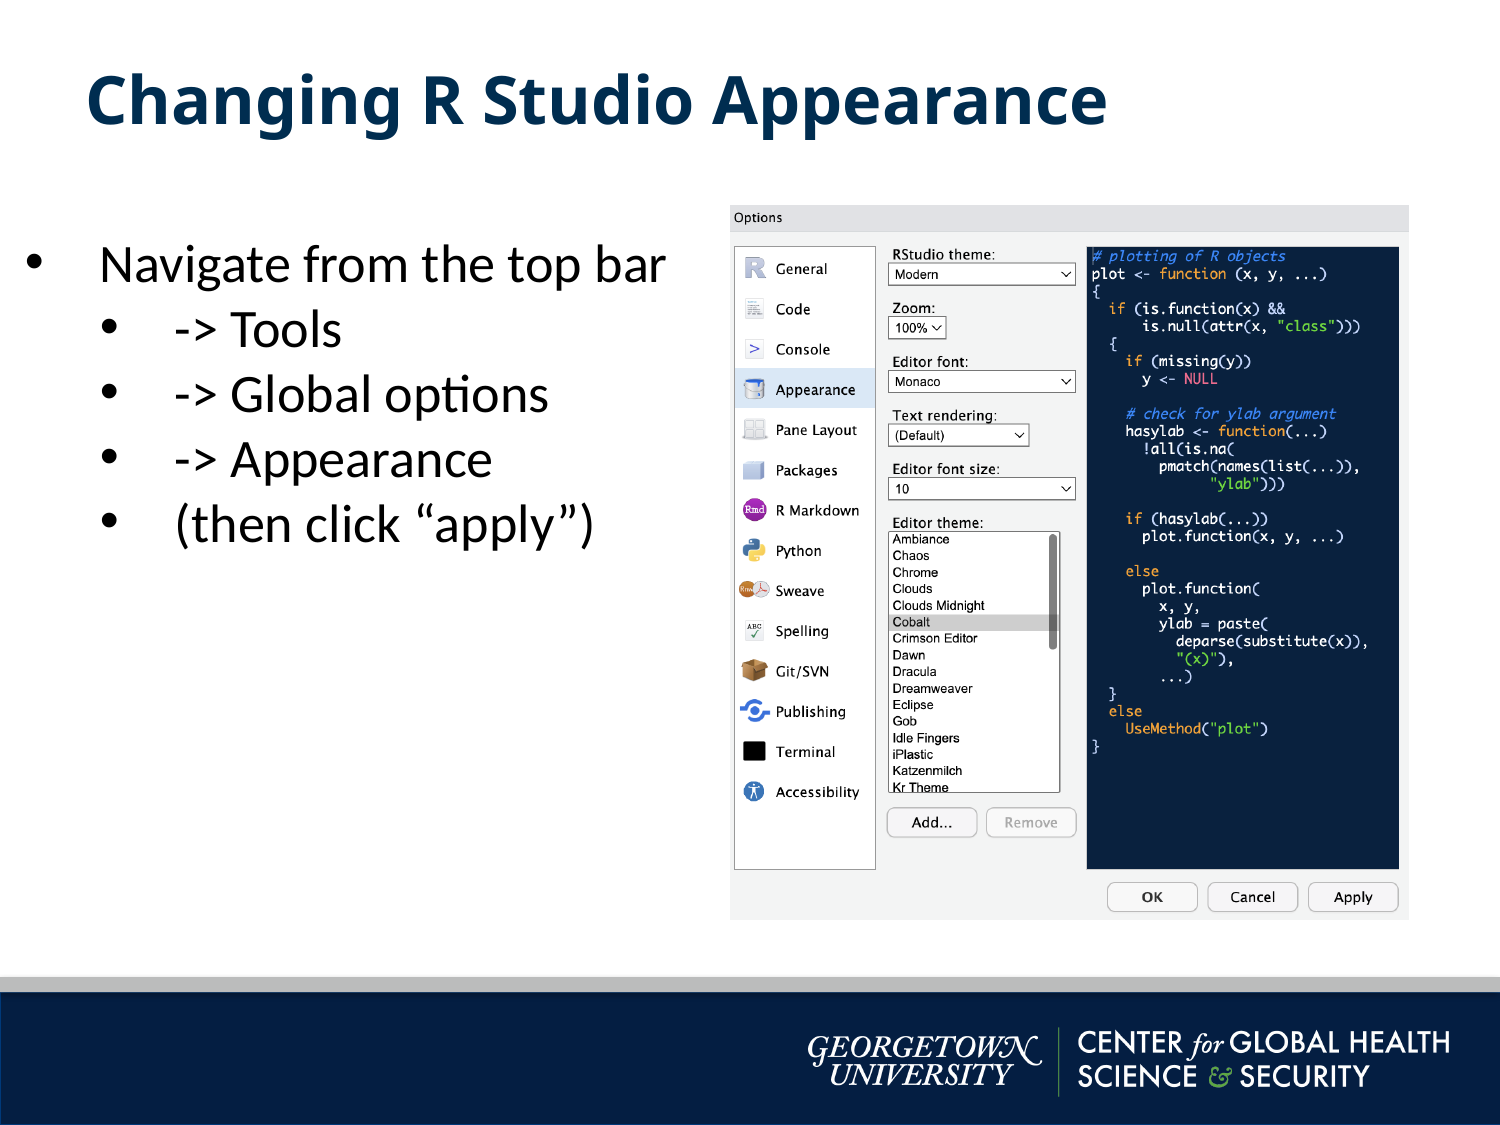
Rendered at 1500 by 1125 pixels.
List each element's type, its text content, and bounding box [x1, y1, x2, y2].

picture [808, 1027, 1449, 1097]
picture [729, 204, 1410, 921]
text_box Changing R Studio Appearance [70, 50, 1153, 238]
text_box Navigate from the top bar -> Tools -> Global options -> Appearance (then click “apply”) [10, 220, 684, 626]
